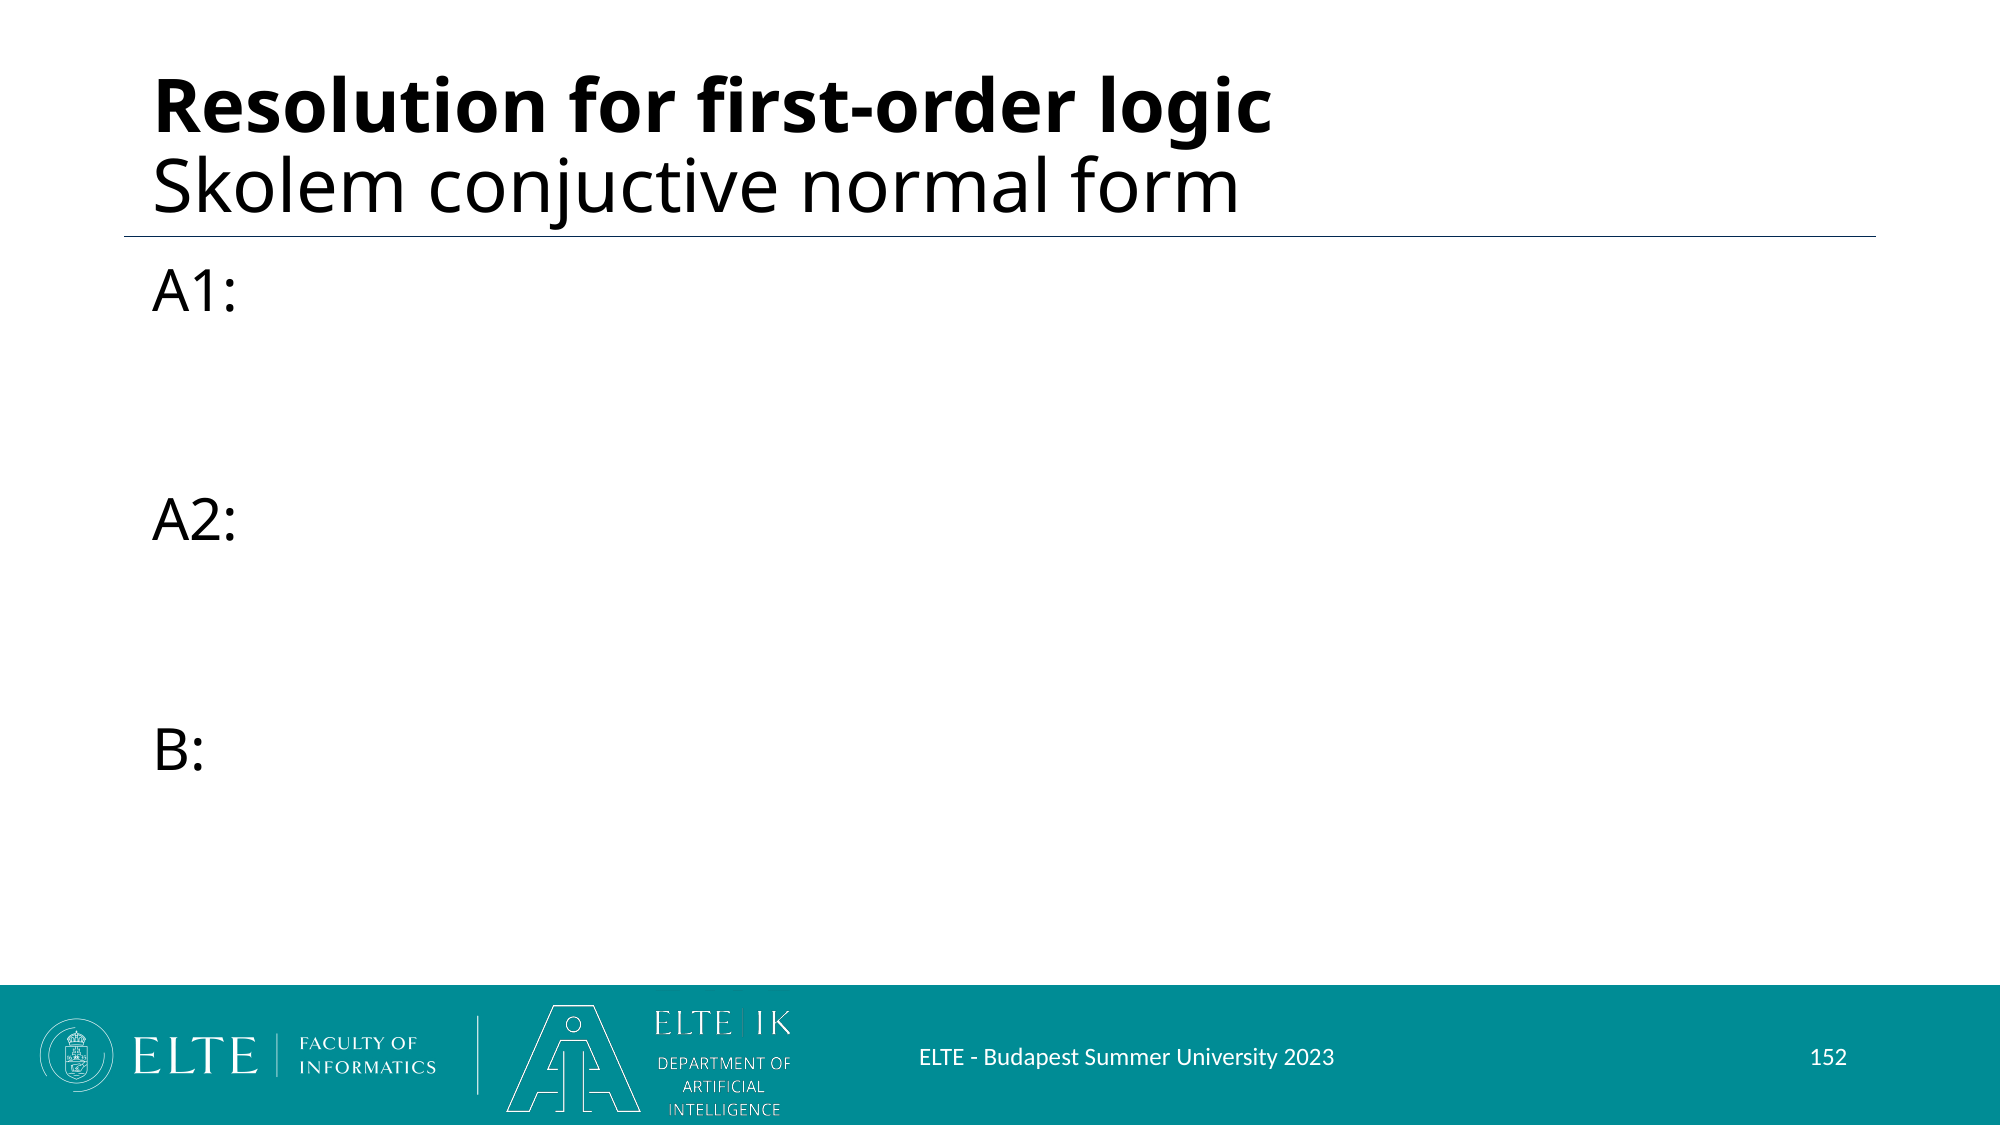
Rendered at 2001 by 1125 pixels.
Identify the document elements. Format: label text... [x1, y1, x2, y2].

footer ELTE - Budapest Summer University 2023 [790, 1025, 1465, 1085]
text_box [504, 990, 790, 1120]
title Resolution for first-order logic Skolem conjuctive normal form [137, 59, 1863, 237]
slide_number 152 [1563, 1026, 1863, 1085]
picture [0, 985, 2000, 1125]
